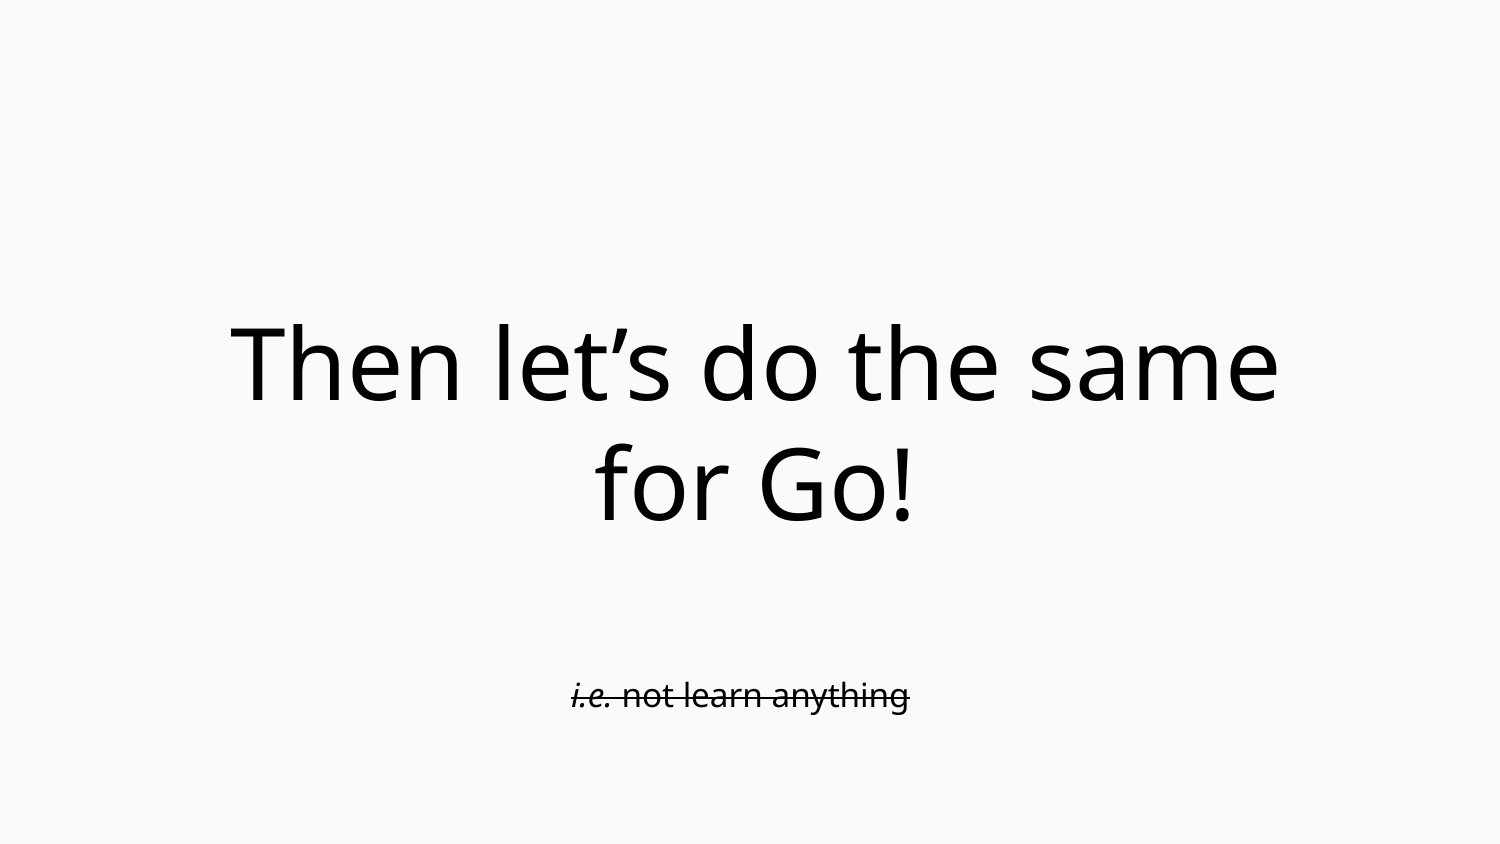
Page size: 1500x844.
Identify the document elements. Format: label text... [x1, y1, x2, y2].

text_box Then let’s do the same for Go! [158, 285, 1354, 556]
text_box i.e. not learn anything [369, 658, 1112, 729]
